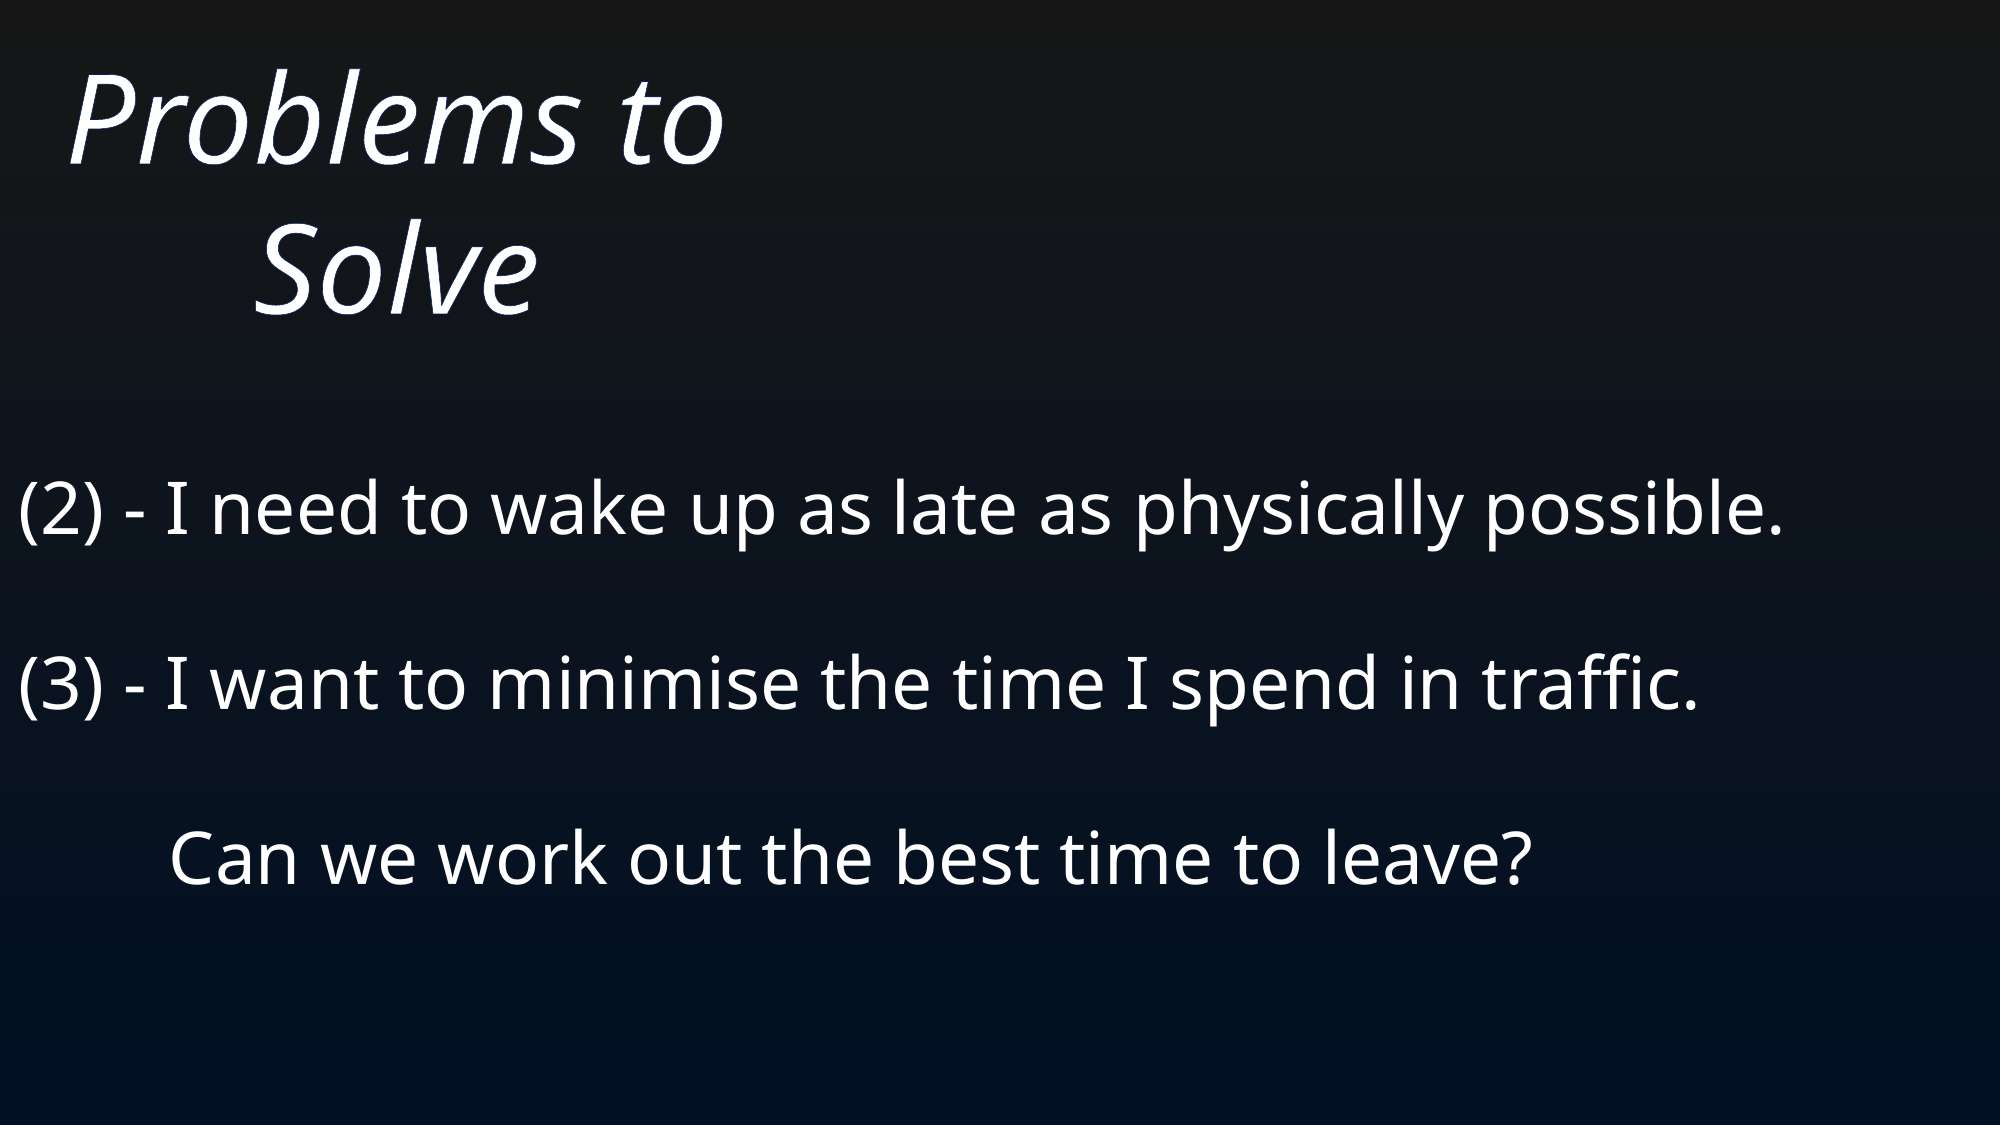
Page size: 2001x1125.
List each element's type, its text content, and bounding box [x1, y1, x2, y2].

text_box (2) - I need to wake up as late as physically possible. (3) - I want to minimise the time I spend in traffic. Can we work out the best time to leave? [4, 454, 2000, 907]
text_box Problems to Solve [0, 31, 817, 347]
